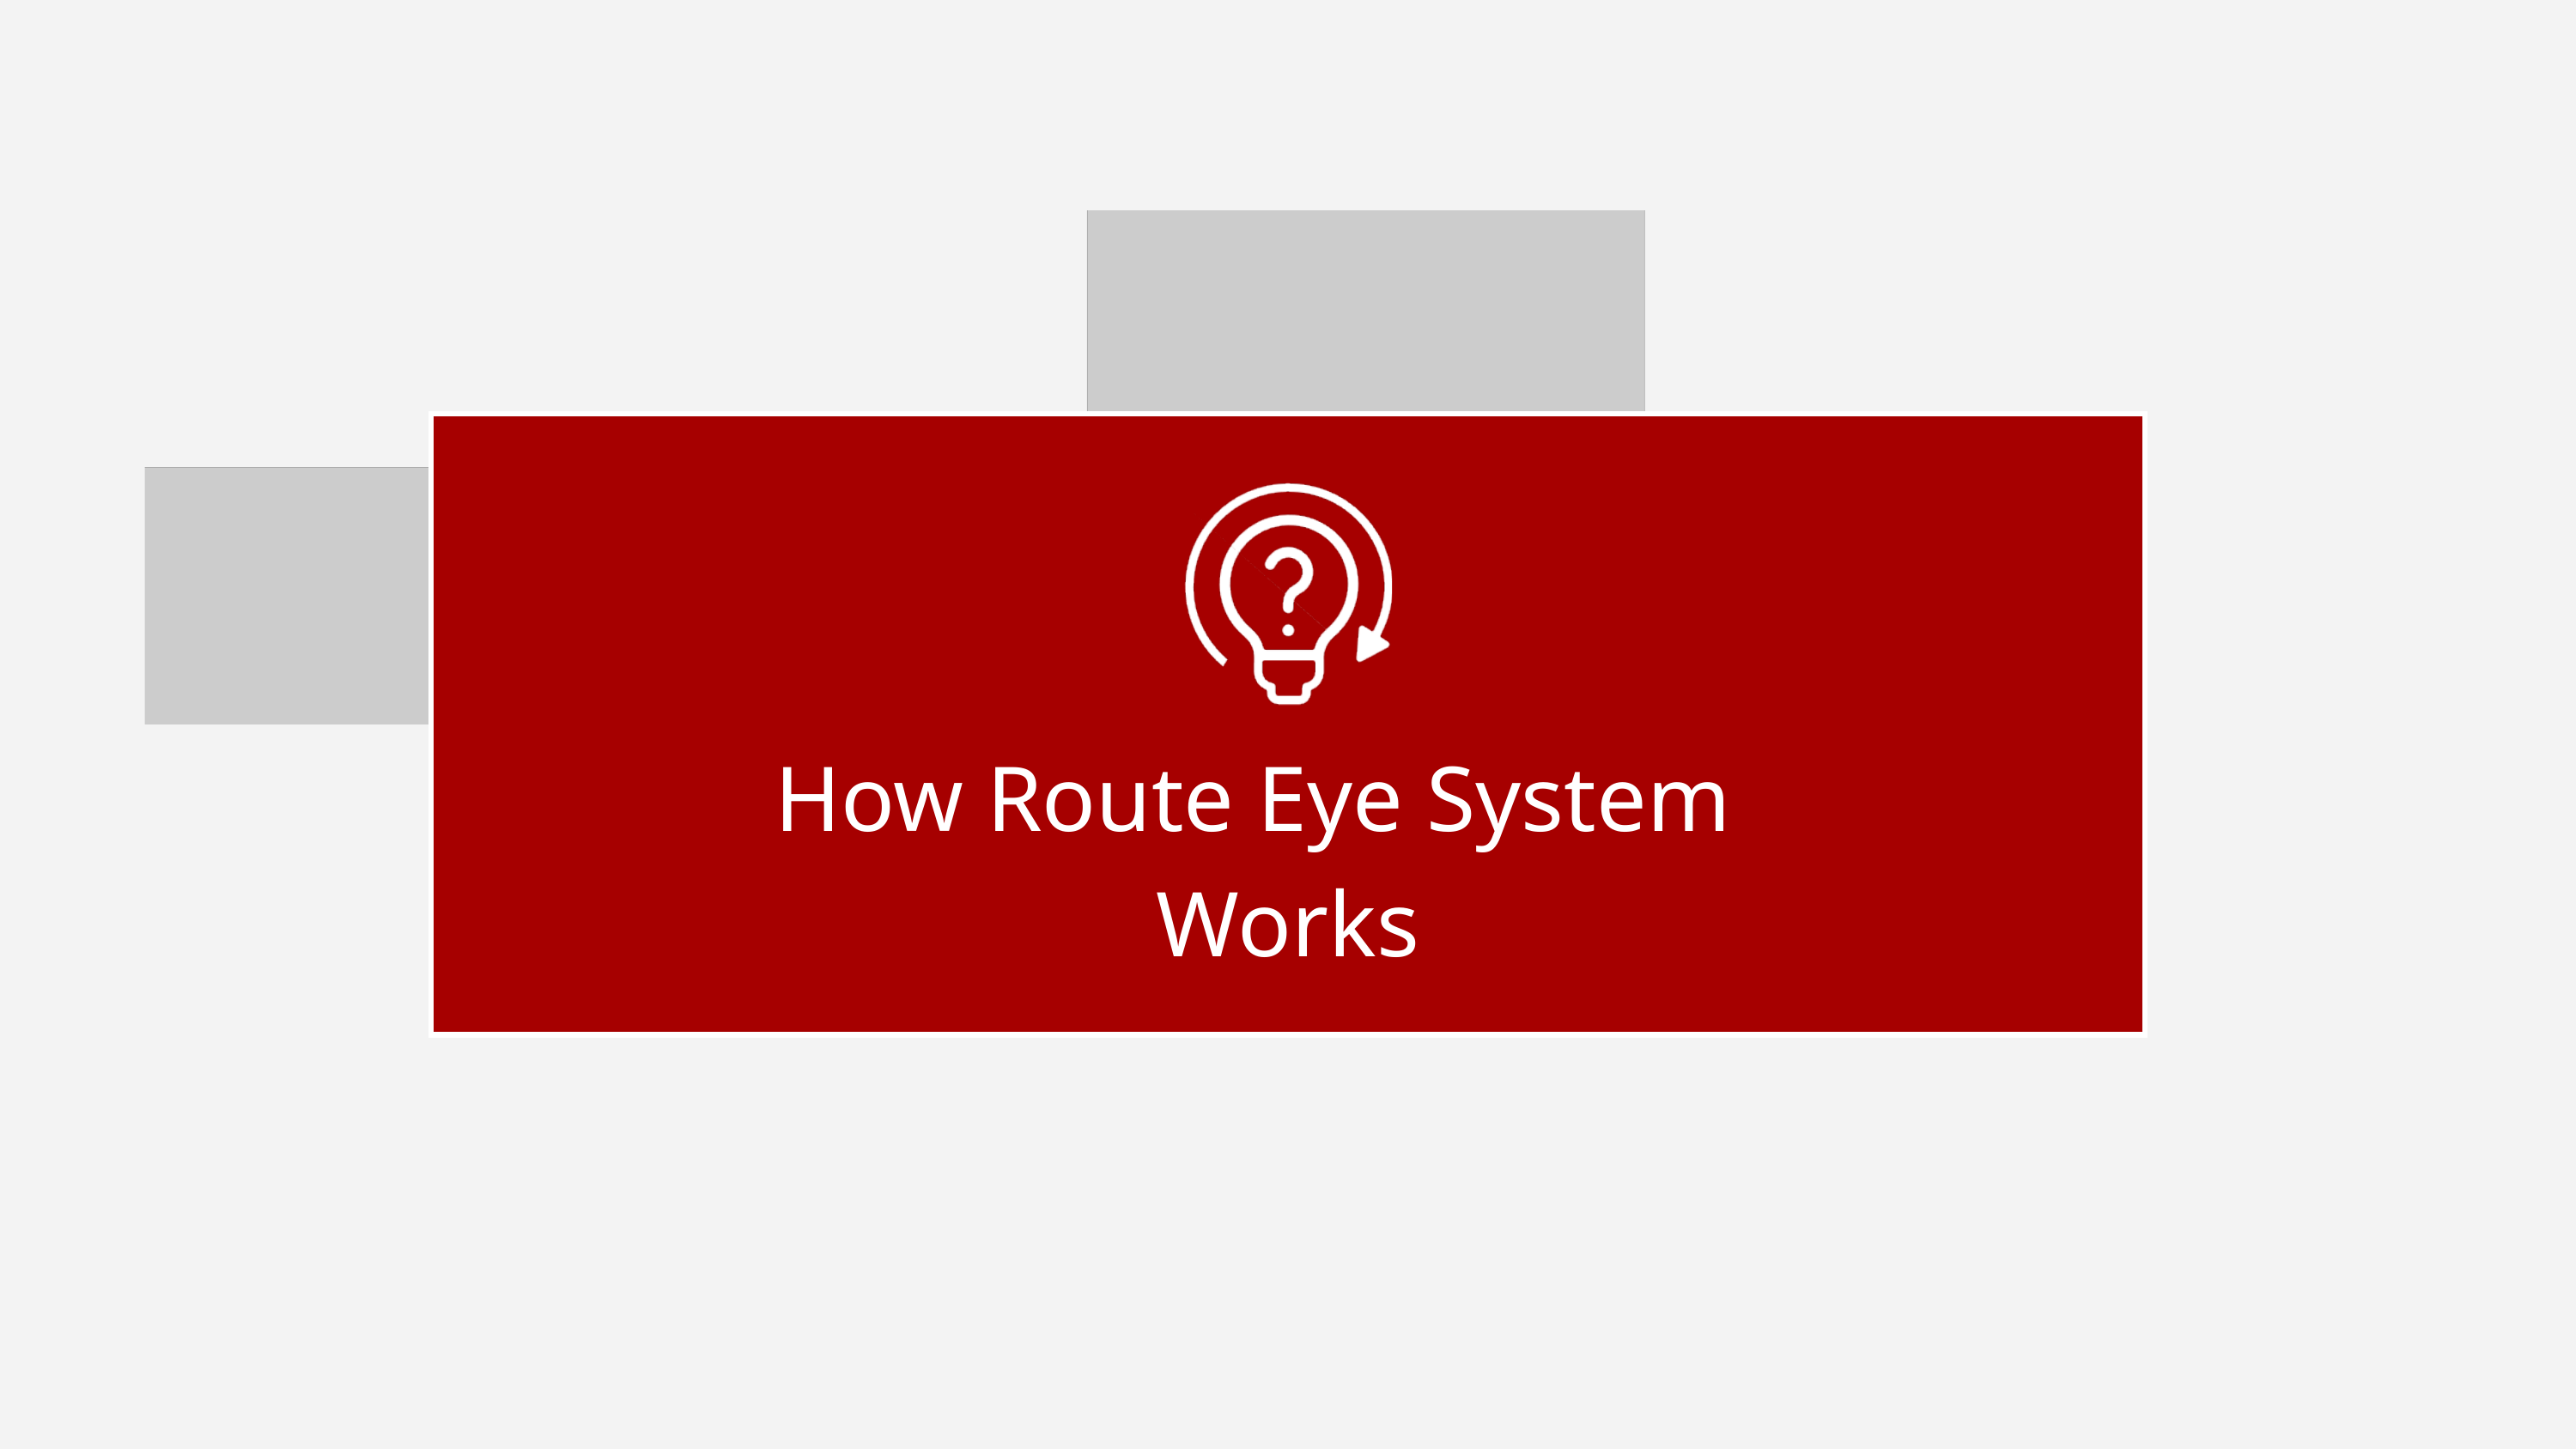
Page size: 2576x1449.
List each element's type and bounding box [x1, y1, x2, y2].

text_box [430, 413, 2145, 1035]
text_box [681, 482, 1895, 966]
text_box [144, 210, 1859, 724]
